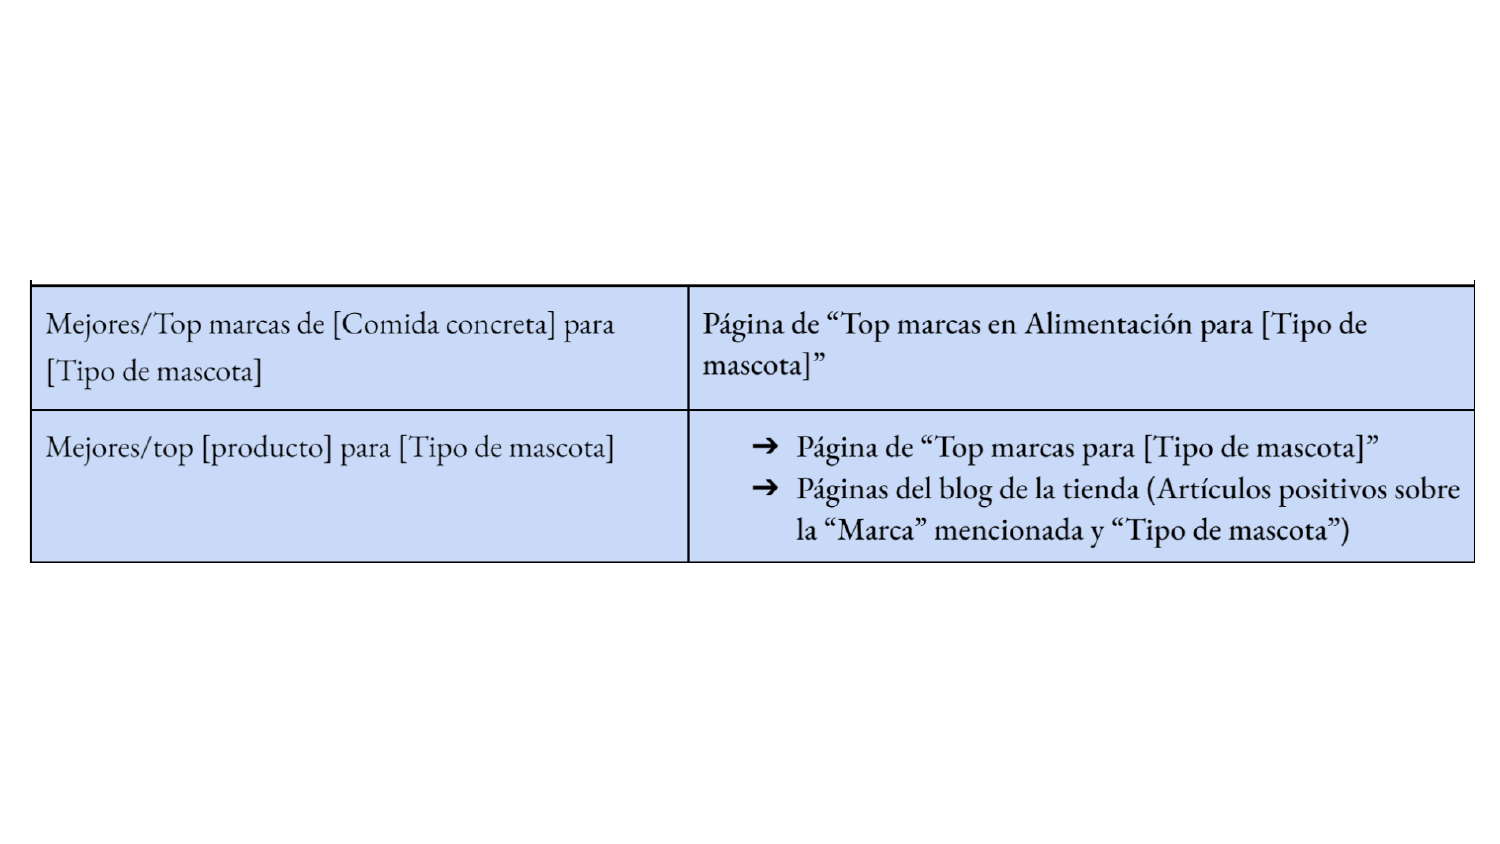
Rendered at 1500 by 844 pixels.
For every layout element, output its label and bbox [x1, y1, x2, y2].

picture [24, 280, 1476, 563]
